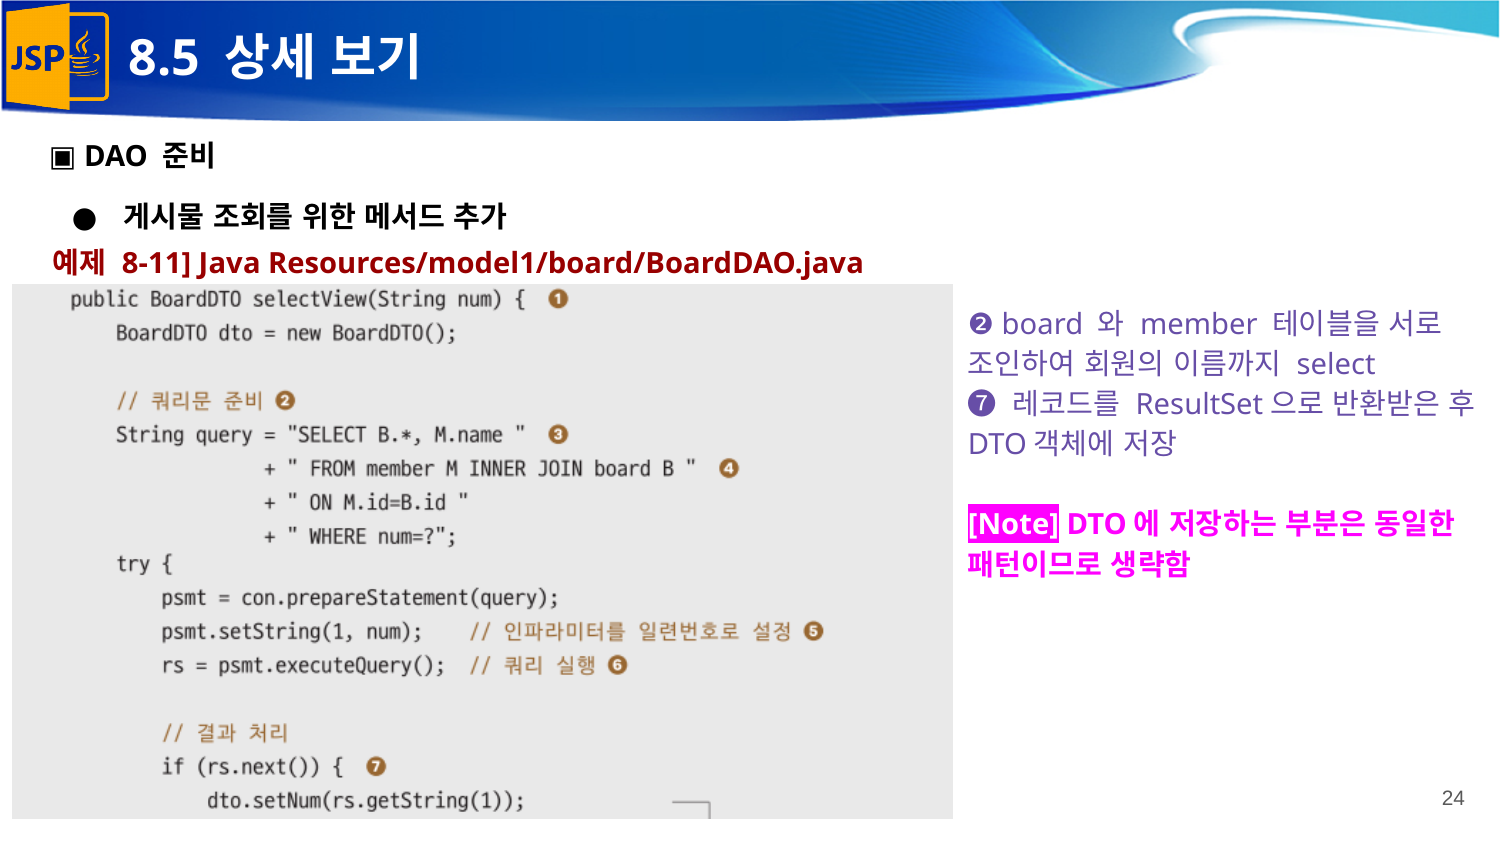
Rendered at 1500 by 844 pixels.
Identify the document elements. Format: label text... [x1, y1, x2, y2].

text_box 예제 8-11] Java Resources/model1/board/BoardDAO.java [37, 224, 890, 283]
picture [0, 0, 1500, 121]
title 8.5 상세 보기 [113, 10, 1500, 105]
text_box ▣ DAO 준비 게시물 조회를 위한 메서드 추가 [33, 117, 1432, 284]
text_box ❷ board 와 member 테이블을 서로 조인하여 회원의 이름까지 select ❼ 레코드를 ResultSet으로 반환받은 후 DTO객체에 저장 [Note] DTO에 저장하는 부분은 동일한 패턴이므로 생략함 [953, 284, 1500, 524]
slide_number ‹#› [1389, 764, 1480, 830]
picture [12, 284, 954, 819]
